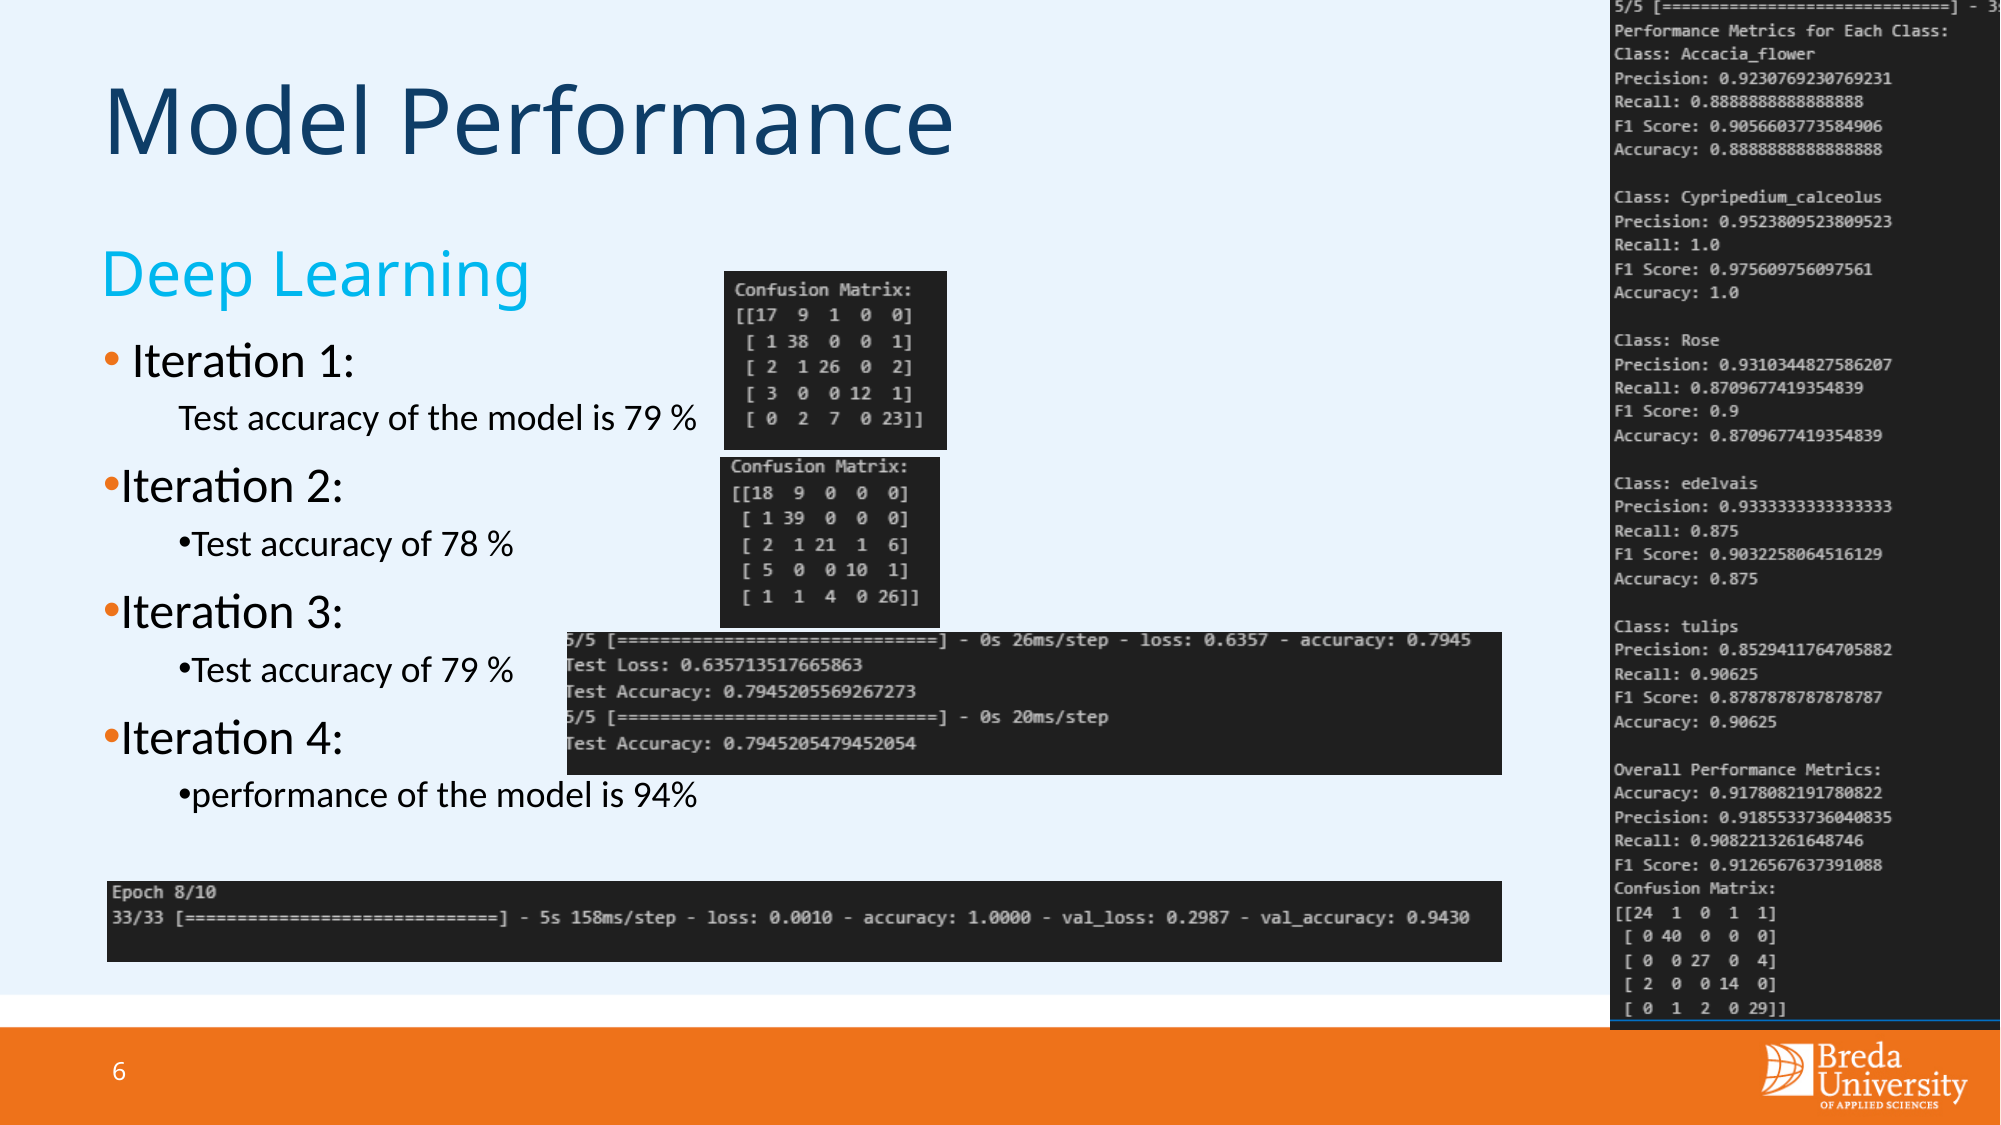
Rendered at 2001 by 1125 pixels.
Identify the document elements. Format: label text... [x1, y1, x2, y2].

slide_number 6 [97, 1042, 198, 1103]
picture [0, 0, 2001, 1125]
list Iteration 1: Test accuracy of the model is 79 % Iteration 2: Test accuracy of 78 % Iteration 3: Test accuracy of 79 % Iteration 4: performance of the model is 94% [88, 326, 1610, 922]
list Deep Learning [85, 234, 1610, 313]
title Model Performance [88, 67, 1610, 210]
